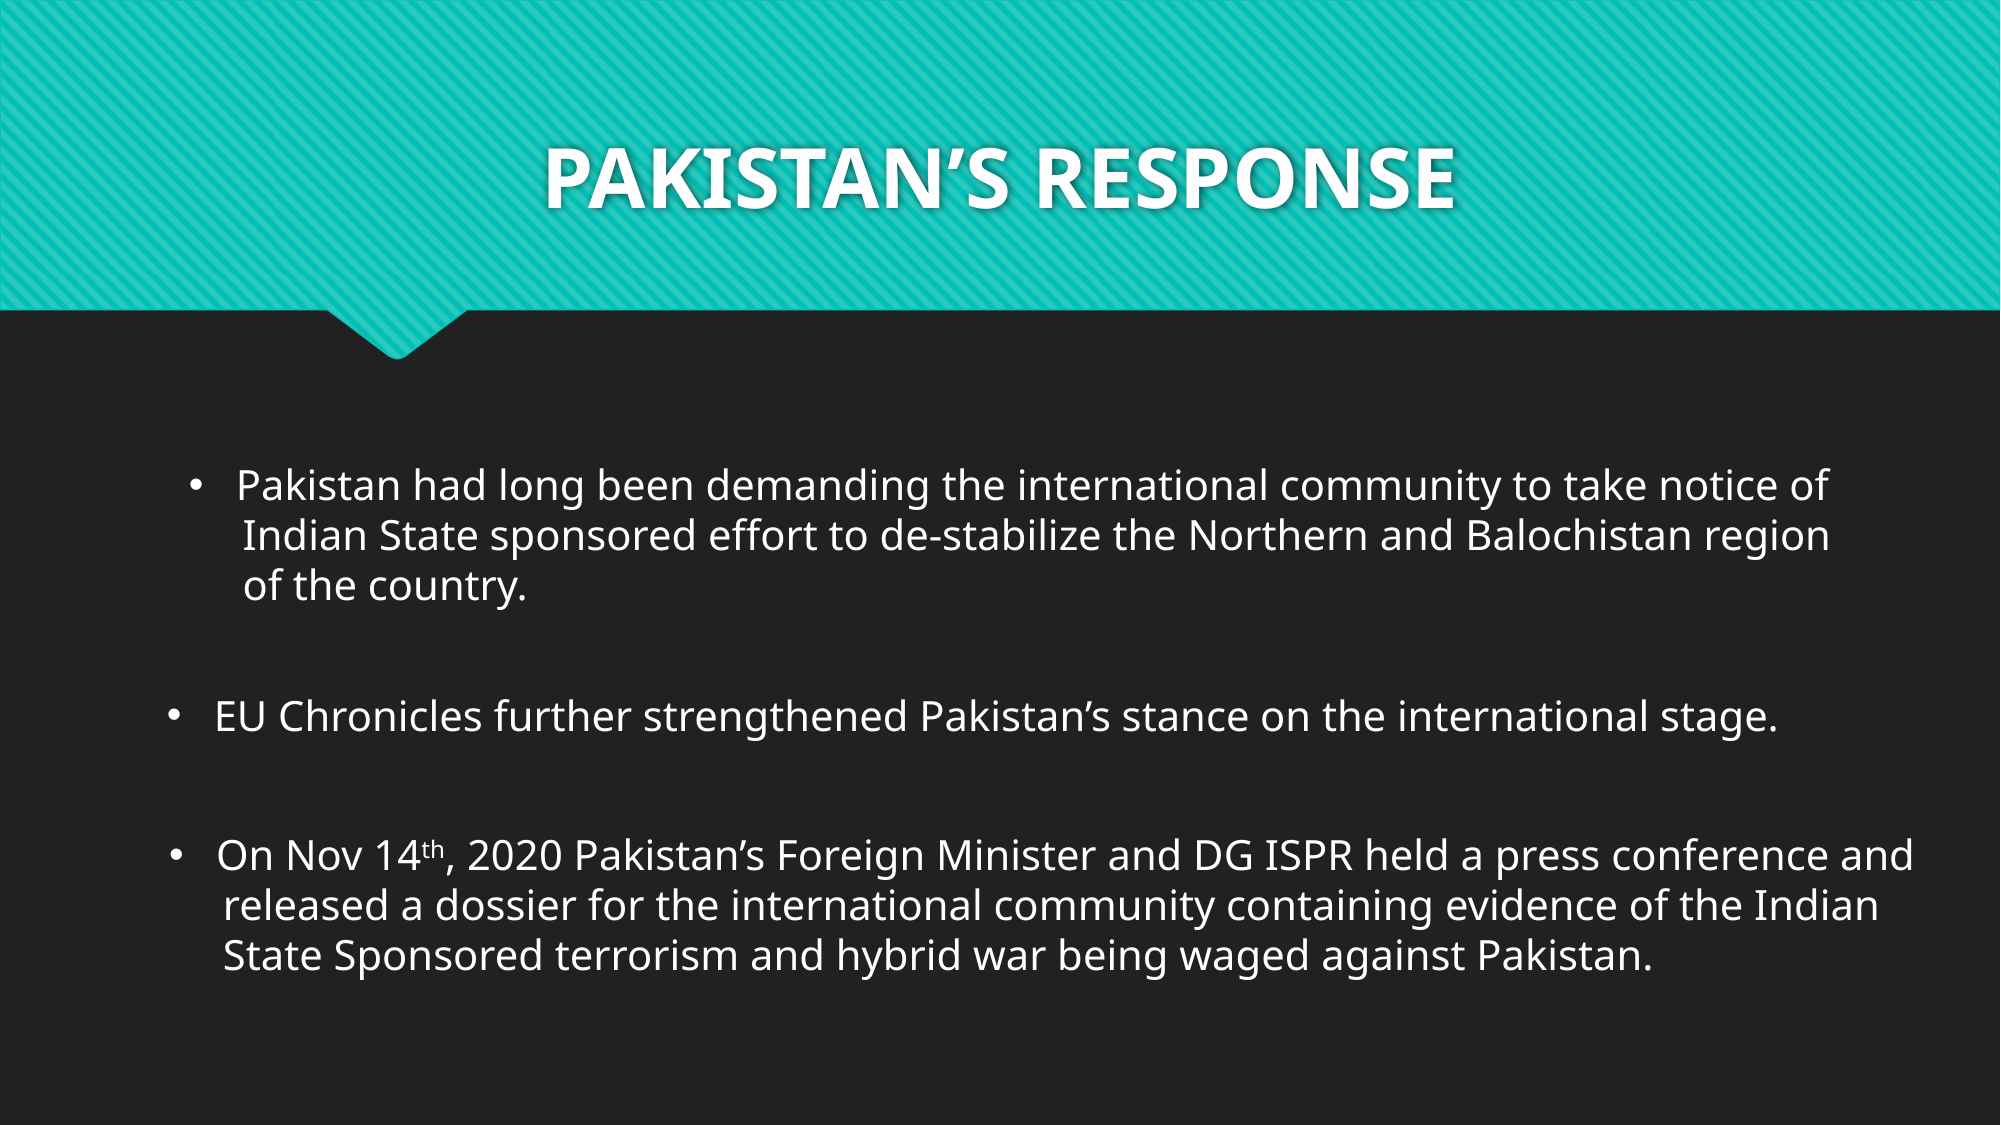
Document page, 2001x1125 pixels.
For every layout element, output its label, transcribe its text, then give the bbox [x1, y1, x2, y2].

title PAKISTAN’S RESPONSE [132, 73, 1868, 233]
text_box EU Chronicles further strengthened Pakistan’s stance on the international stage. [152, 681, 1795, 747]
text_box On Nov 14th, 2020 Pakistan’s Foreign Minister and DG ISPR held a press conference and released a dossier for the international community containing evidence of the Indian State Sponsored terrorism and hybrid war being waged against Pakistan. [154, 821, 1942, 987]
text_box Pakistan had long been demanding the international community to take notice of Indian State sponsored effort to de-stabilize the Northern and Balochistan region of the country. [174, 451, 1847, 617]
